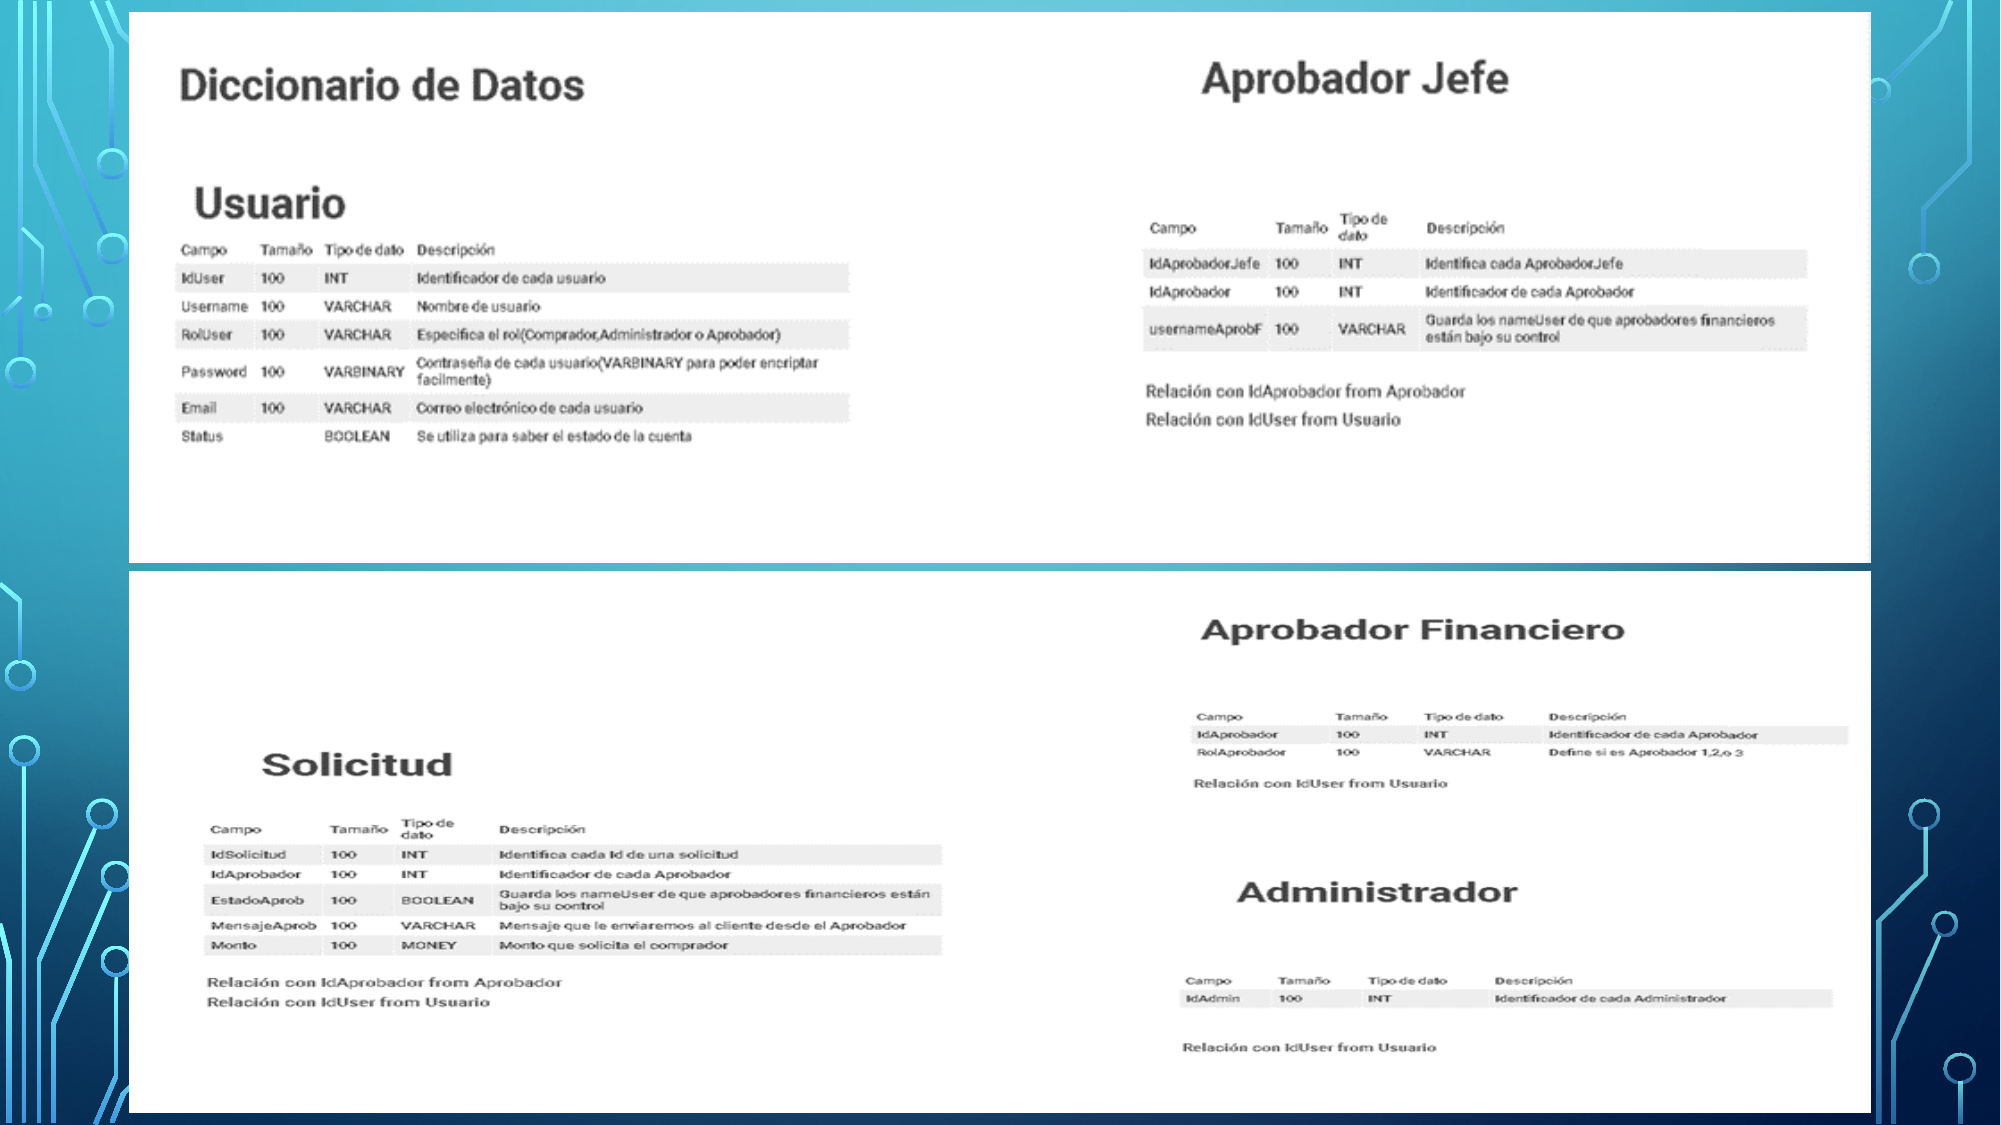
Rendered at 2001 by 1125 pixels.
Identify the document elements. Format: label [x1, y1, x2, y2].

picture [129, 570, 1871, 1113]
list [129, 12, 1871, 563]
